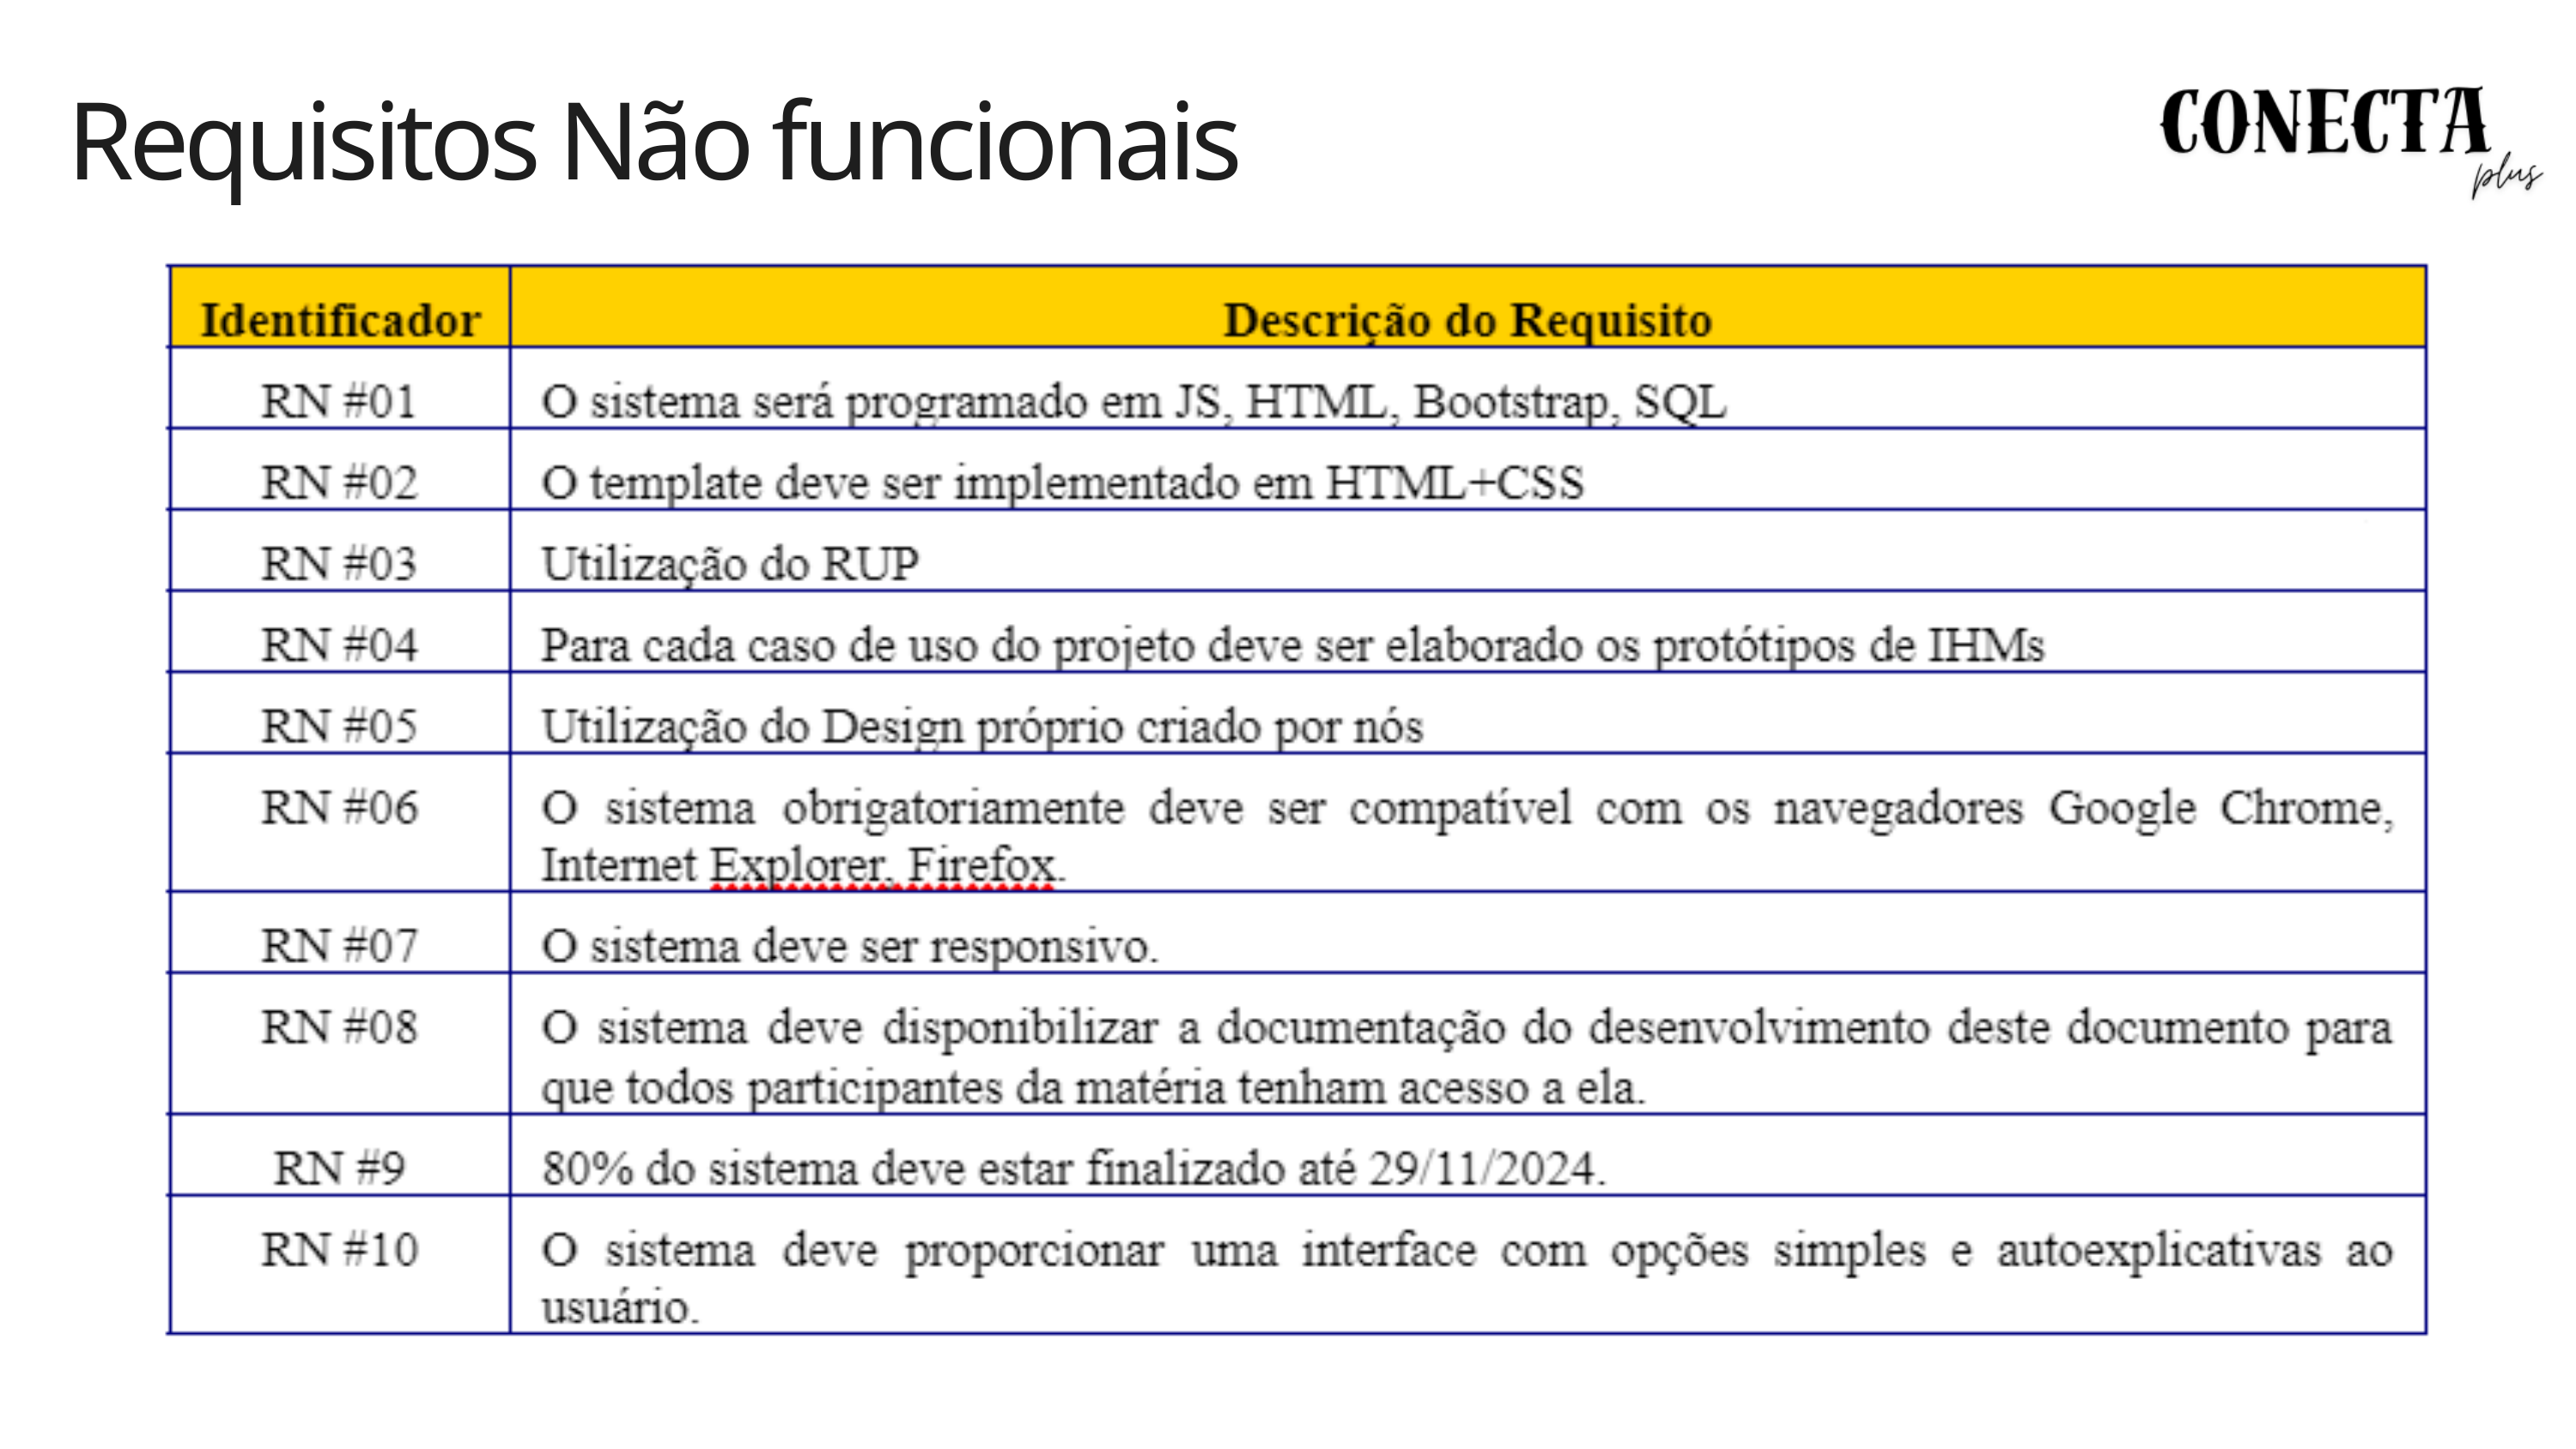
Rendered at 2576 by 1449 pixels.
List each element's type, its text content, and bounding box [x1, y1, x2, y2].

text_box Requisitos Não funcionais [67, 99, 1437, 202]
text_box [164, 259, 2432, 1339]
text_box [2026, 0, 2576, 424]
